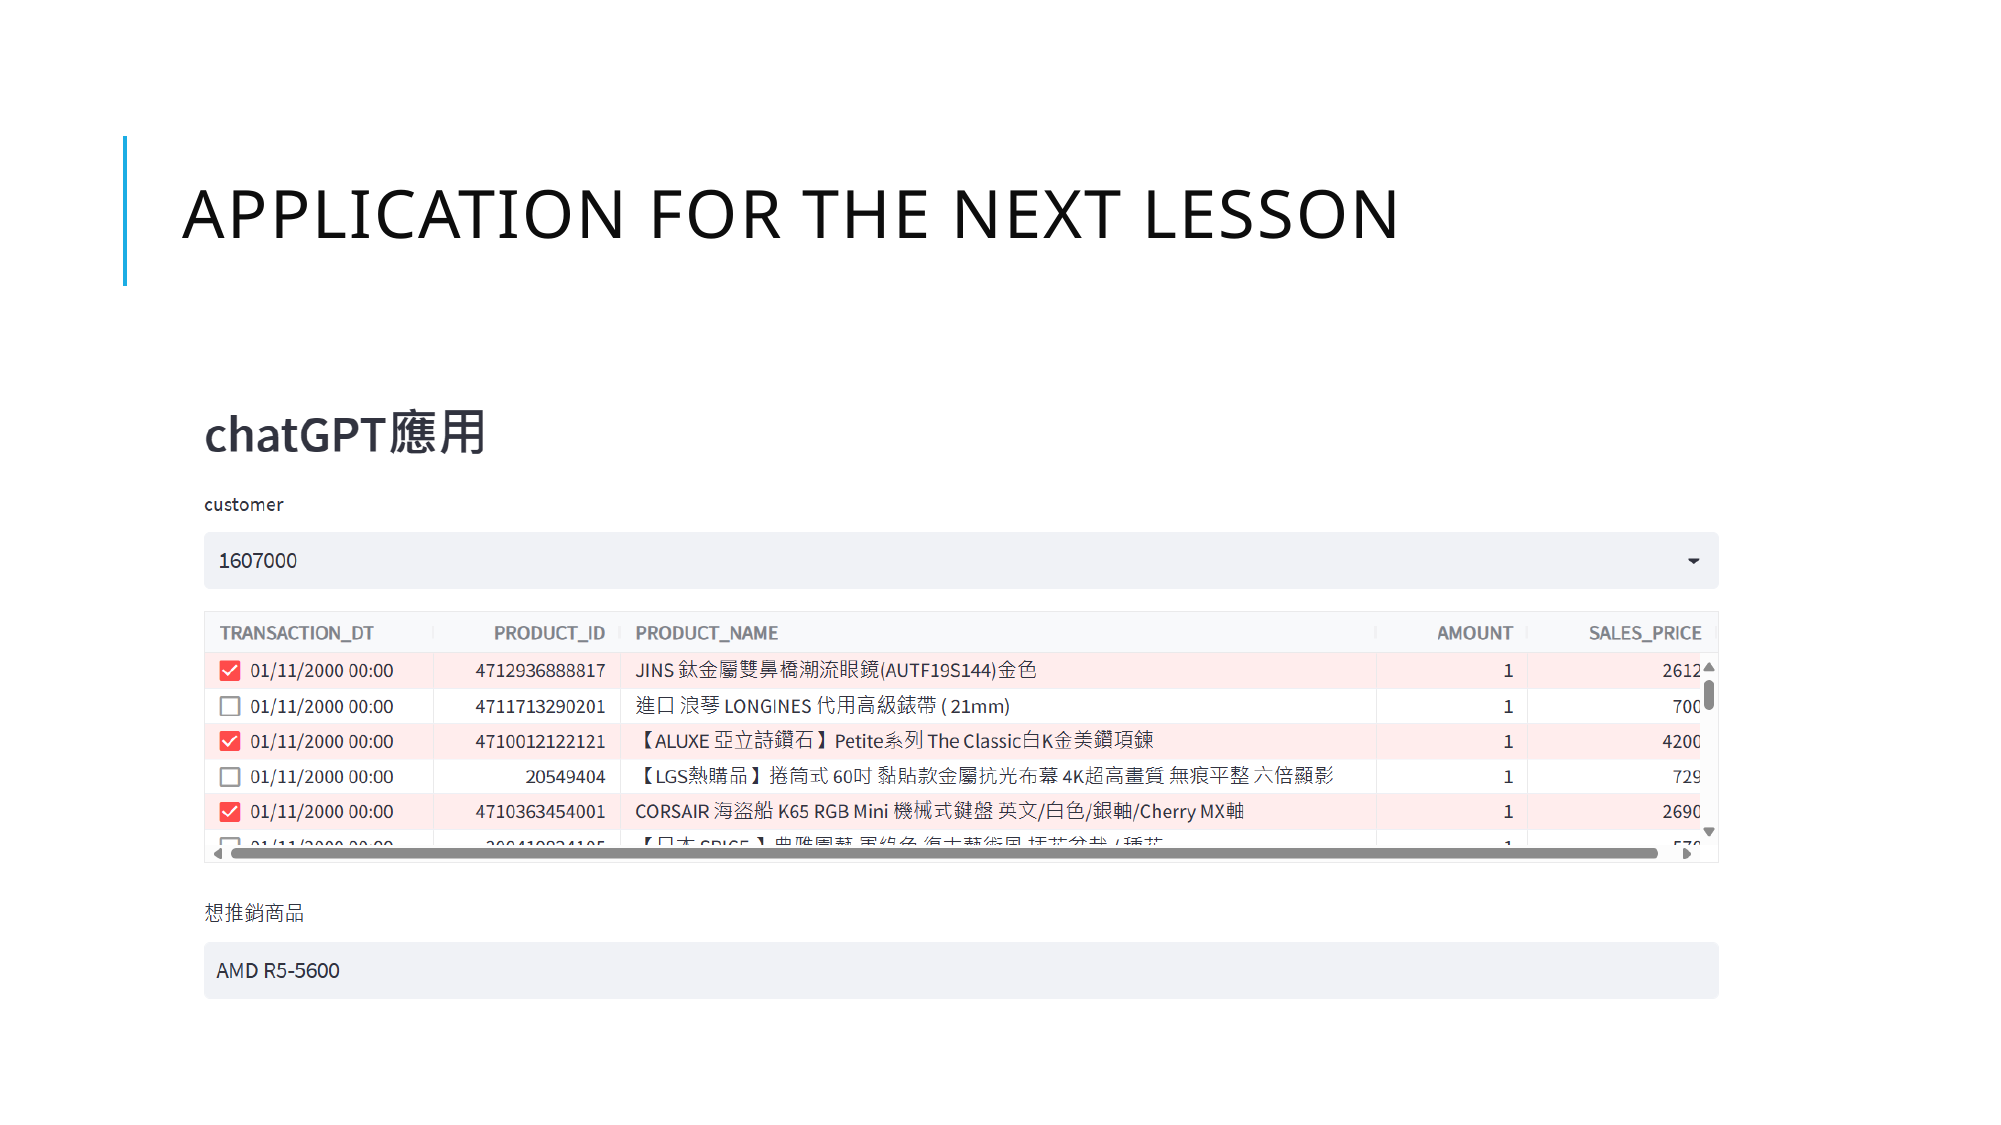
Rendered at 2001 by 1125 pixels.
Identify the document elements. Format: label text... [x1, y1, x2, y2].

title Application for the next lesson [168, 96, 1763, 342]
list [176, 374, 1754, 1036]
